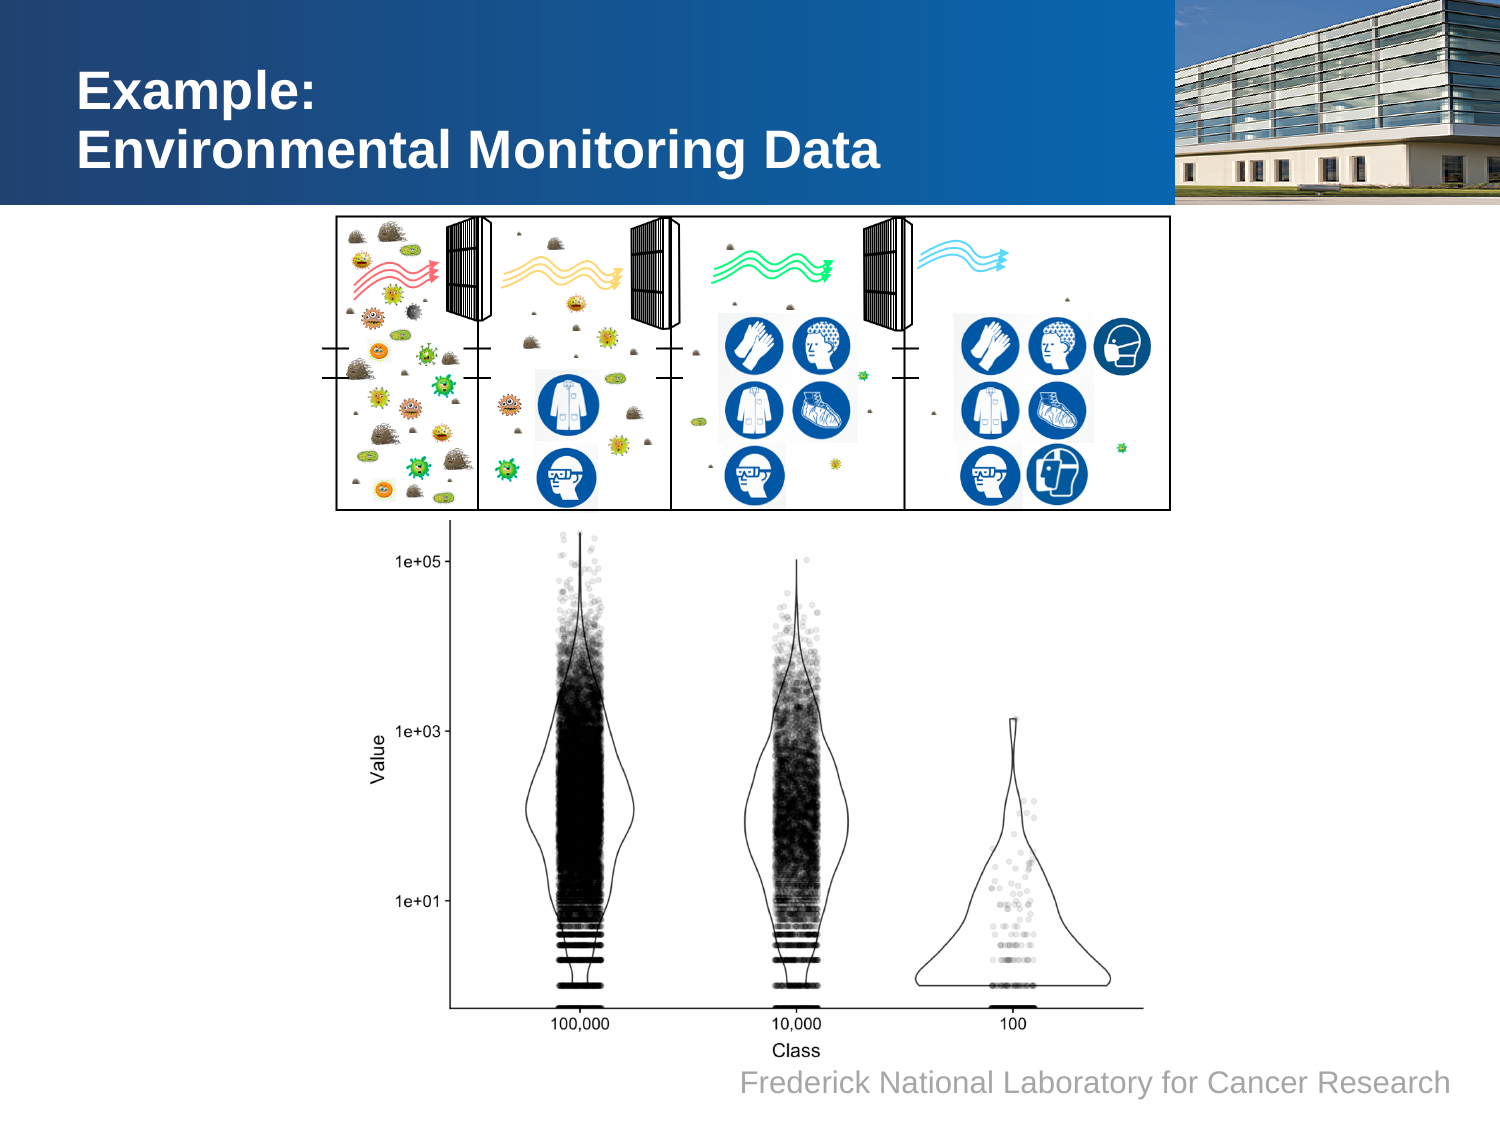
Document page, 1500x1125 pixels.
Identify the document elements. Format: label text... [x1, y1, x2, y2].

title Example: Environmental Monitoring Data [61, 0, 1143, 188]
picture [1175, 0, 1500, 205]
picture [319, 207, 1181, 1068]
